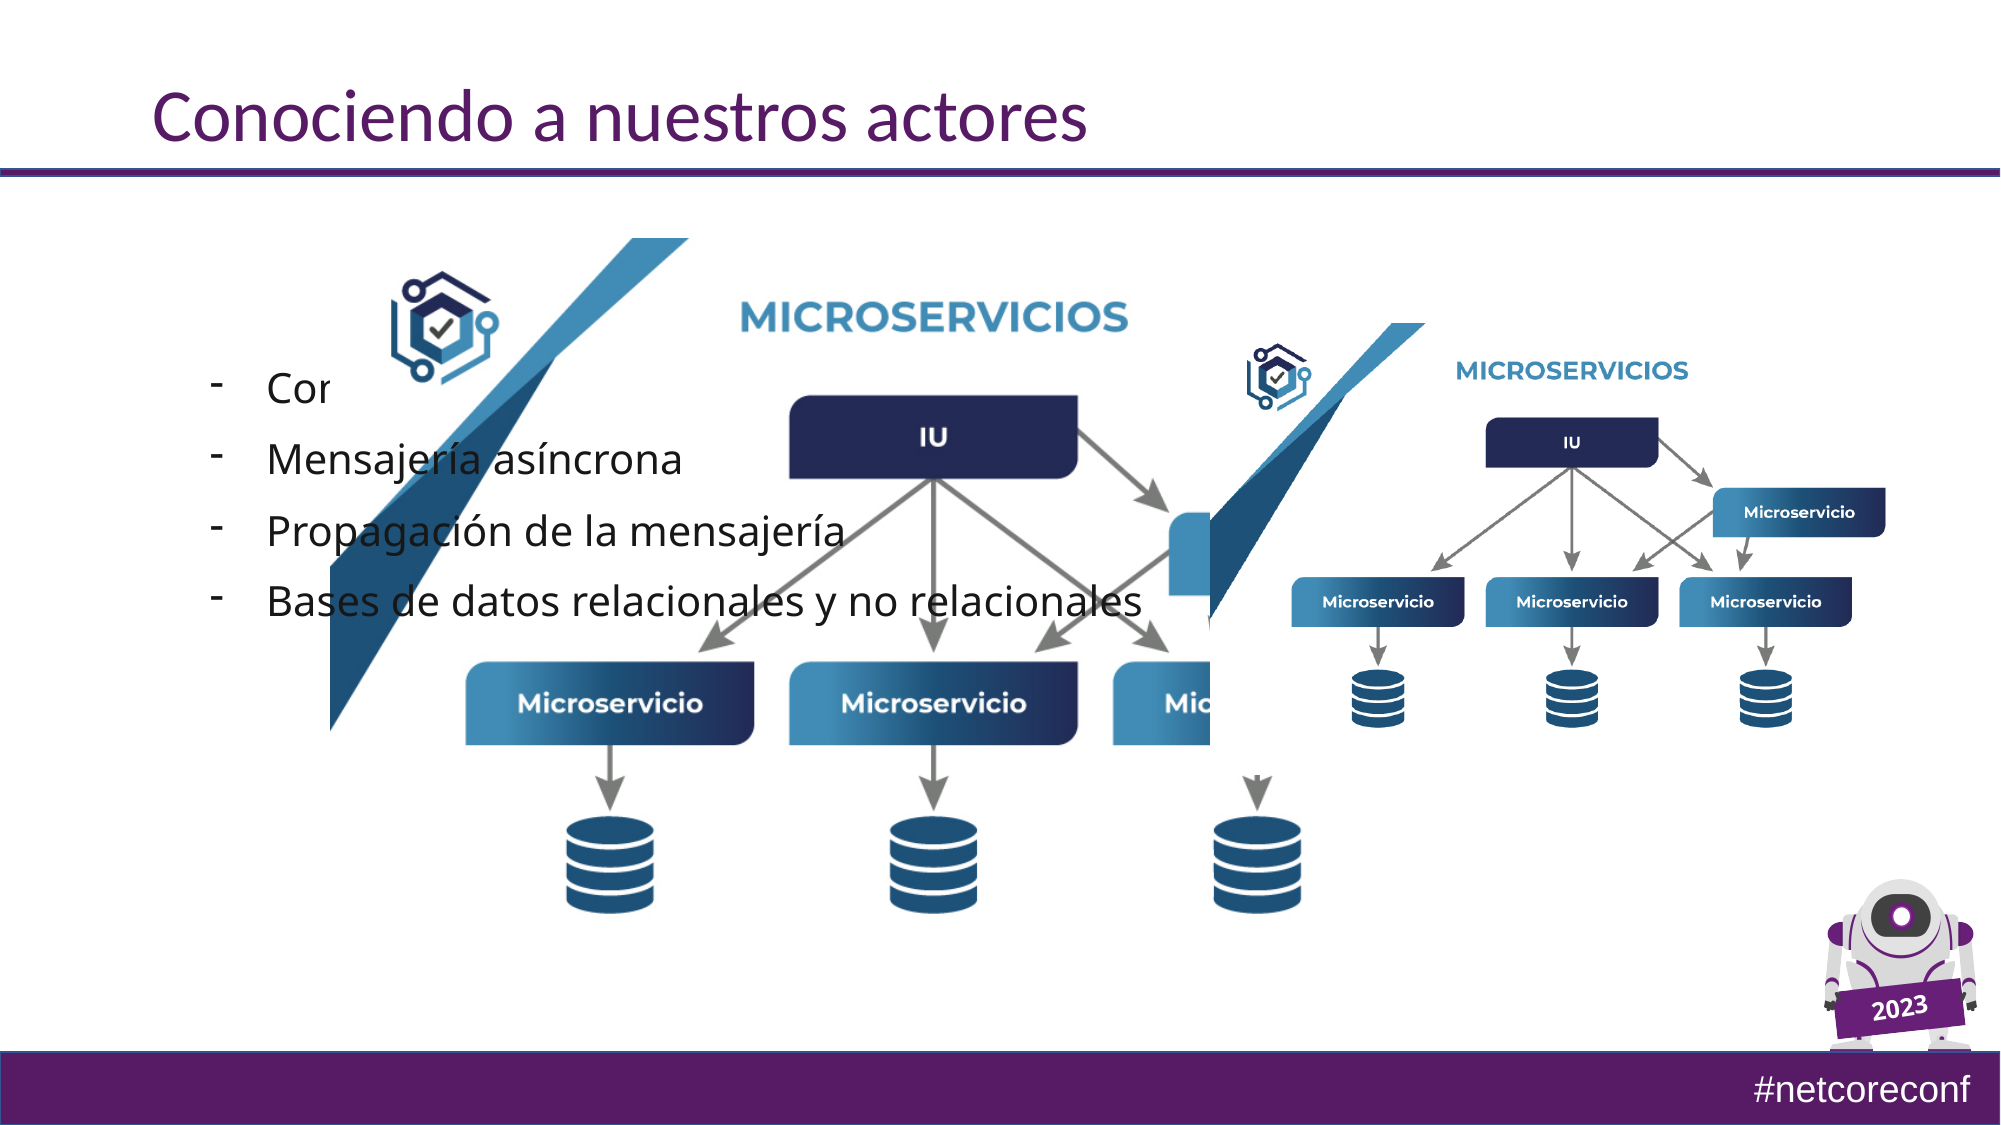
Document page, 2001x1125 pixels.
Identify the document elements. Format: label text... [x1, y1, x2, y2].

text_box Propagación de la mensajería [194, 503, 330, 563]
picture [330, 238, 1933, 993]
text_box Comunicación asíncrona [194, 360, 330, 420]
text_box Bases de datos relacionales y no relacionales [194, 573, 330, 633]
title Conociendo a nuestros actores [137, 20, 1863, 213]
picture [1824, 879, 1977, 1051]
text_box Mensajería asíncrona [194, 432, 330, 491]
